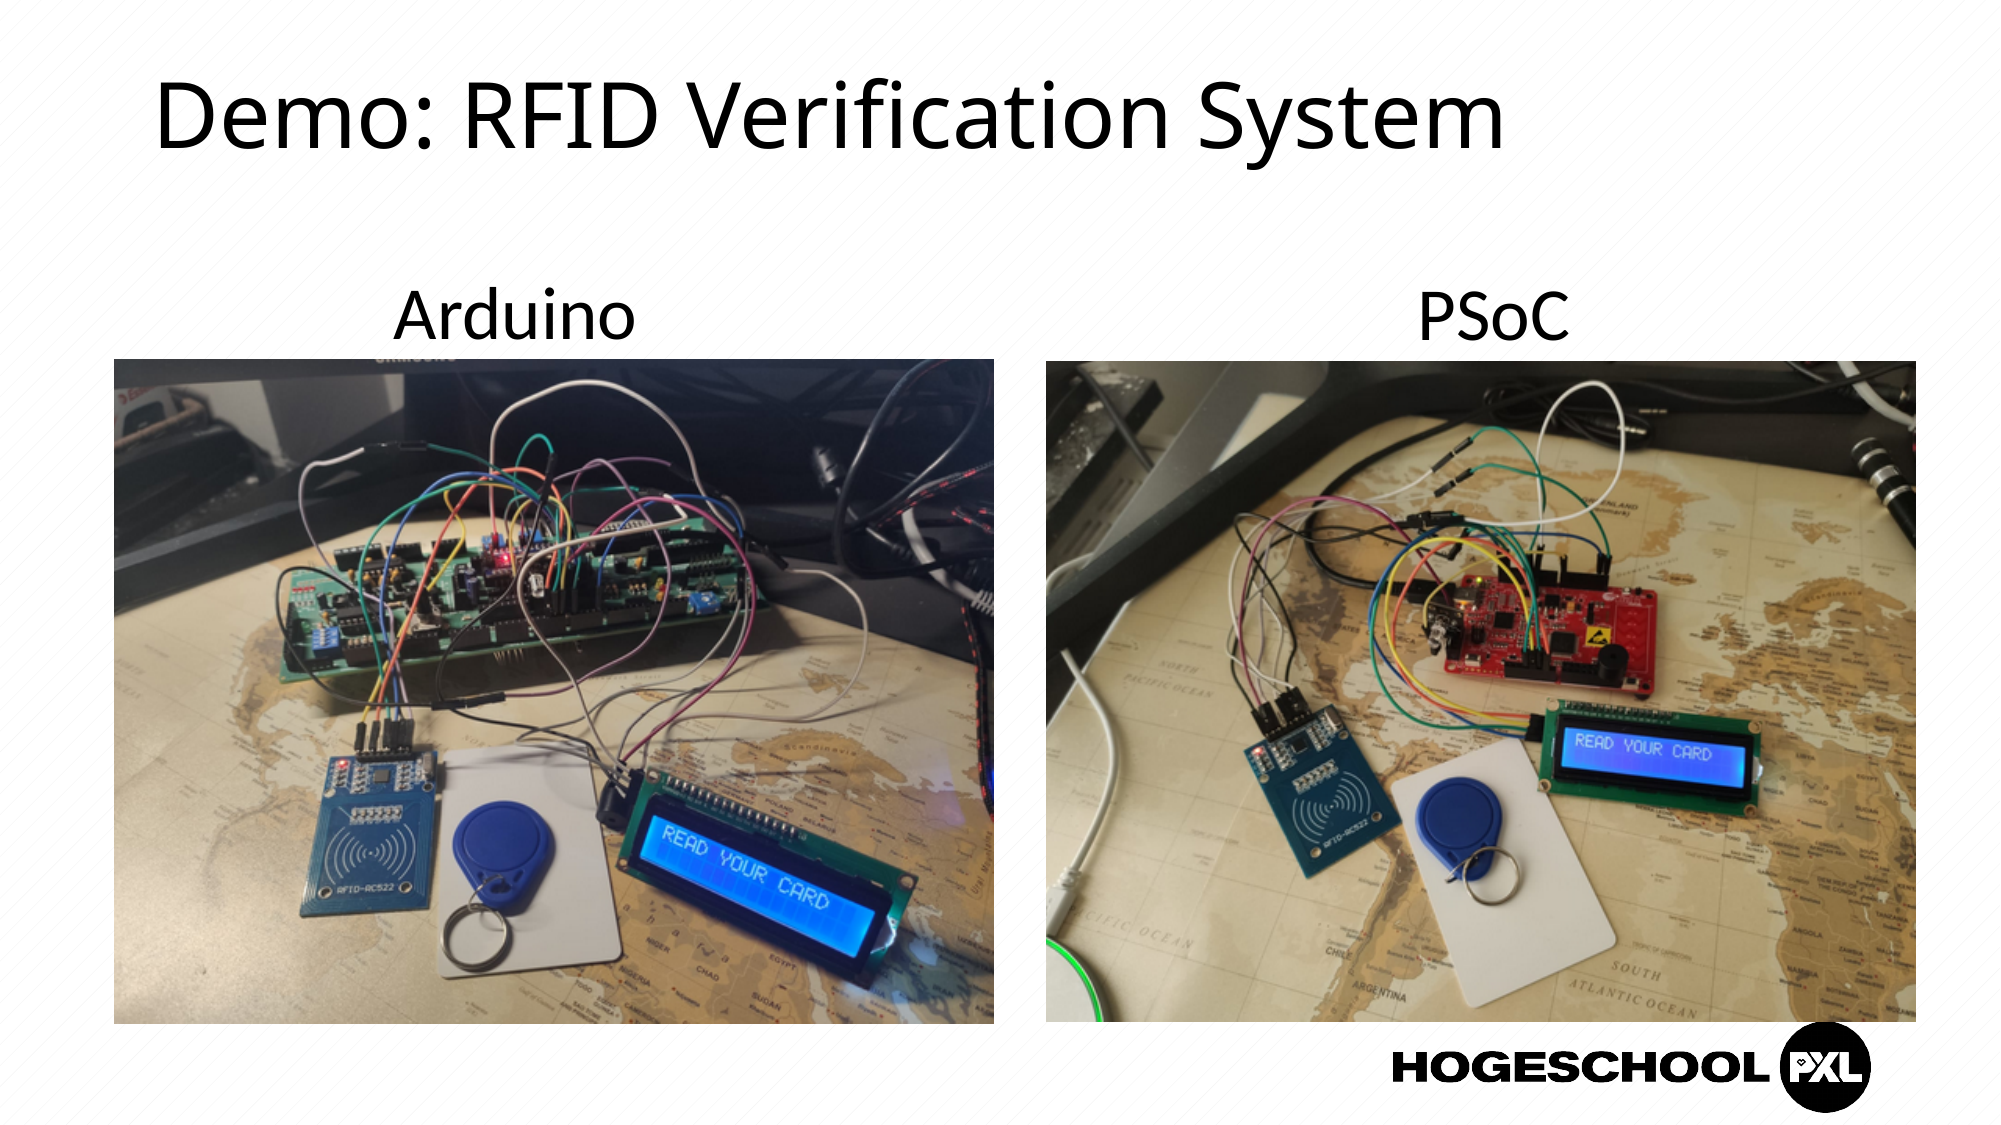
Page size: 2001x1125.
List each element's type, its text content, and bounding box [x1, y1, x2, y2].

title Demo: RFID Verification System [137, 59, 1863, 278]
text_box PSoC [1403, 257, 1586, 361]
picture [113, 359, 994, 1024]
picture [1046, 361, 1916, 1125]
text_box Arduino [379, 257, 696, 359]
